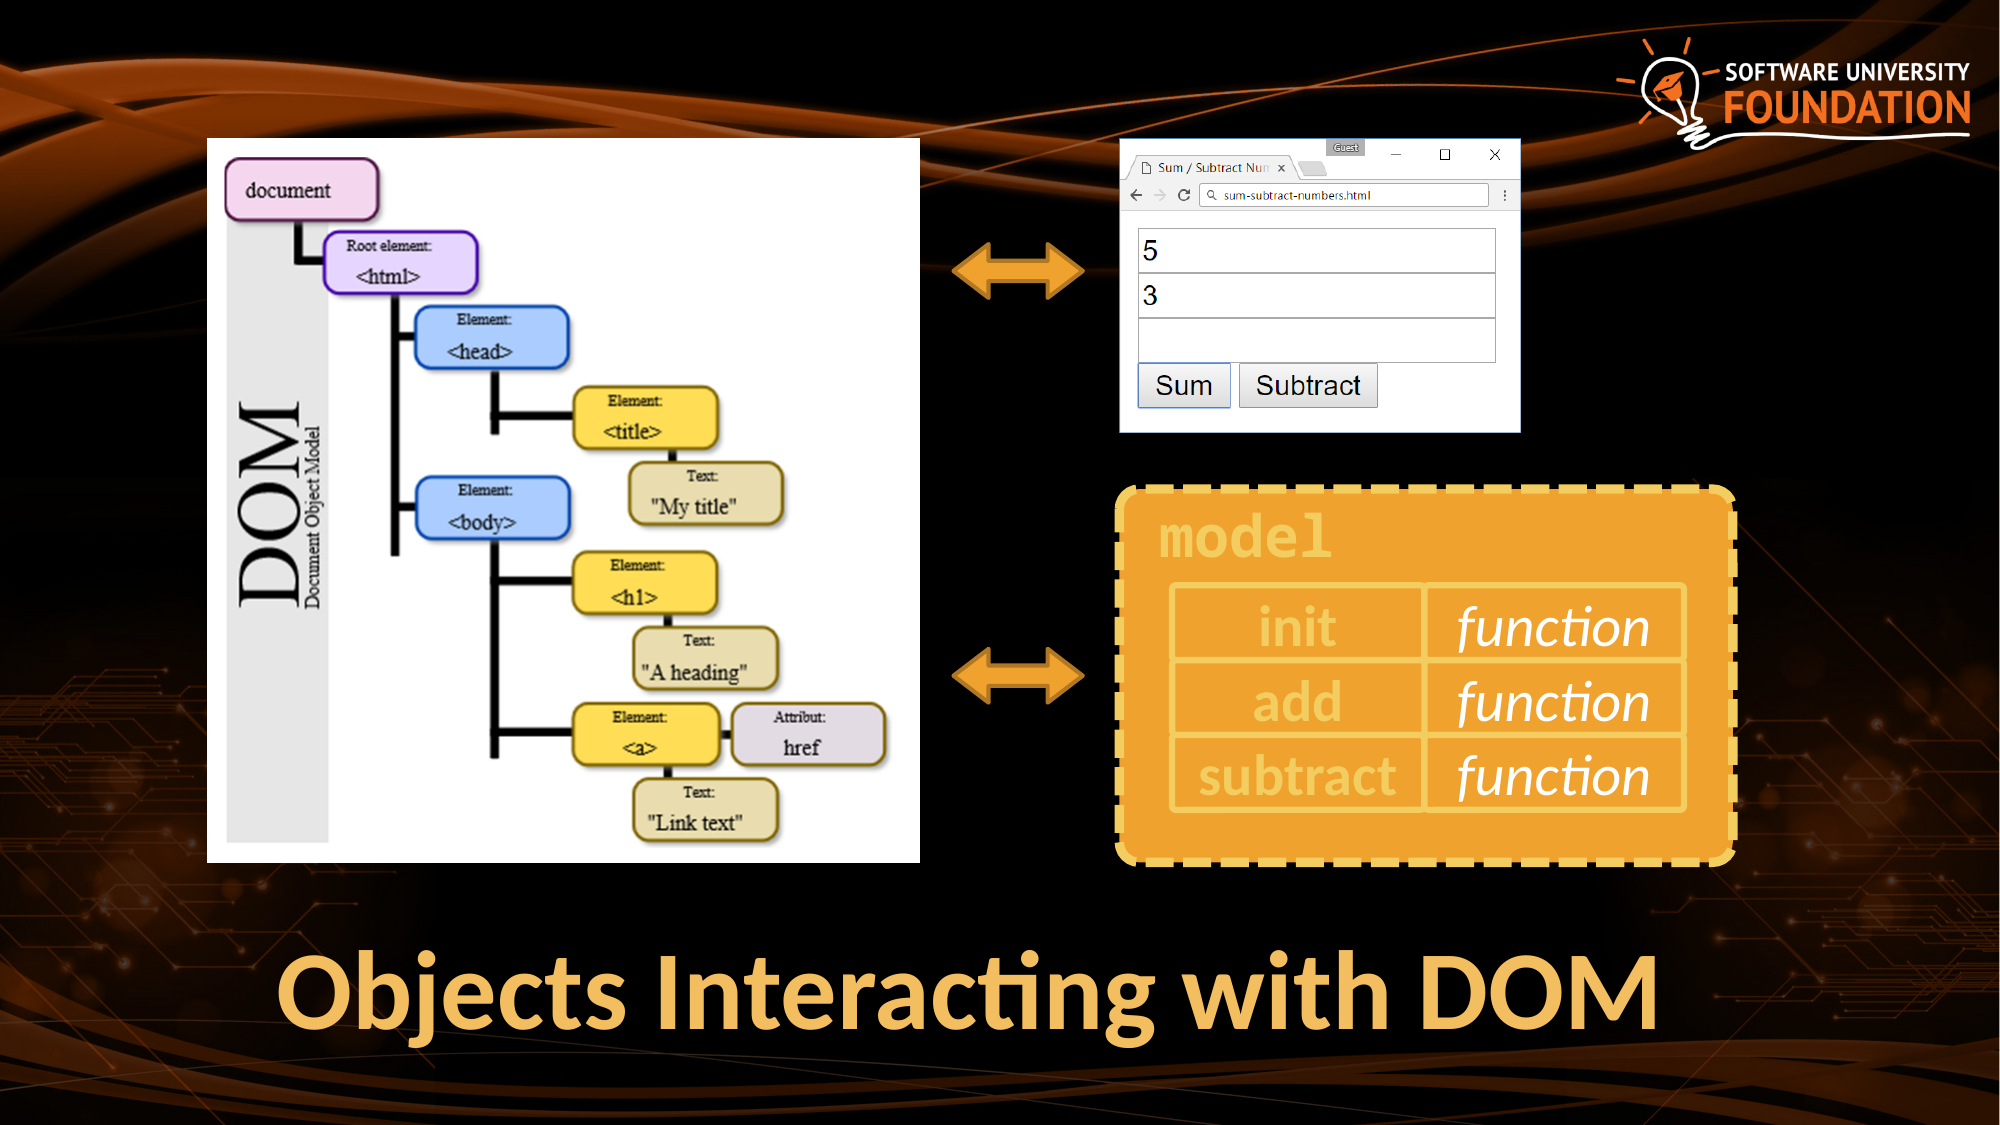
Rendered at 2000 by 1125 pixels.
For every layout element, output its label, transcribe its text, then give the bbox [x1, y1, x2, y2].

text_box Objects Interacting with DOM [237, 924, 1704, 1060]
picture [0, 0, 2000, 1125]
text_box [207, 138, 1734, 863]
